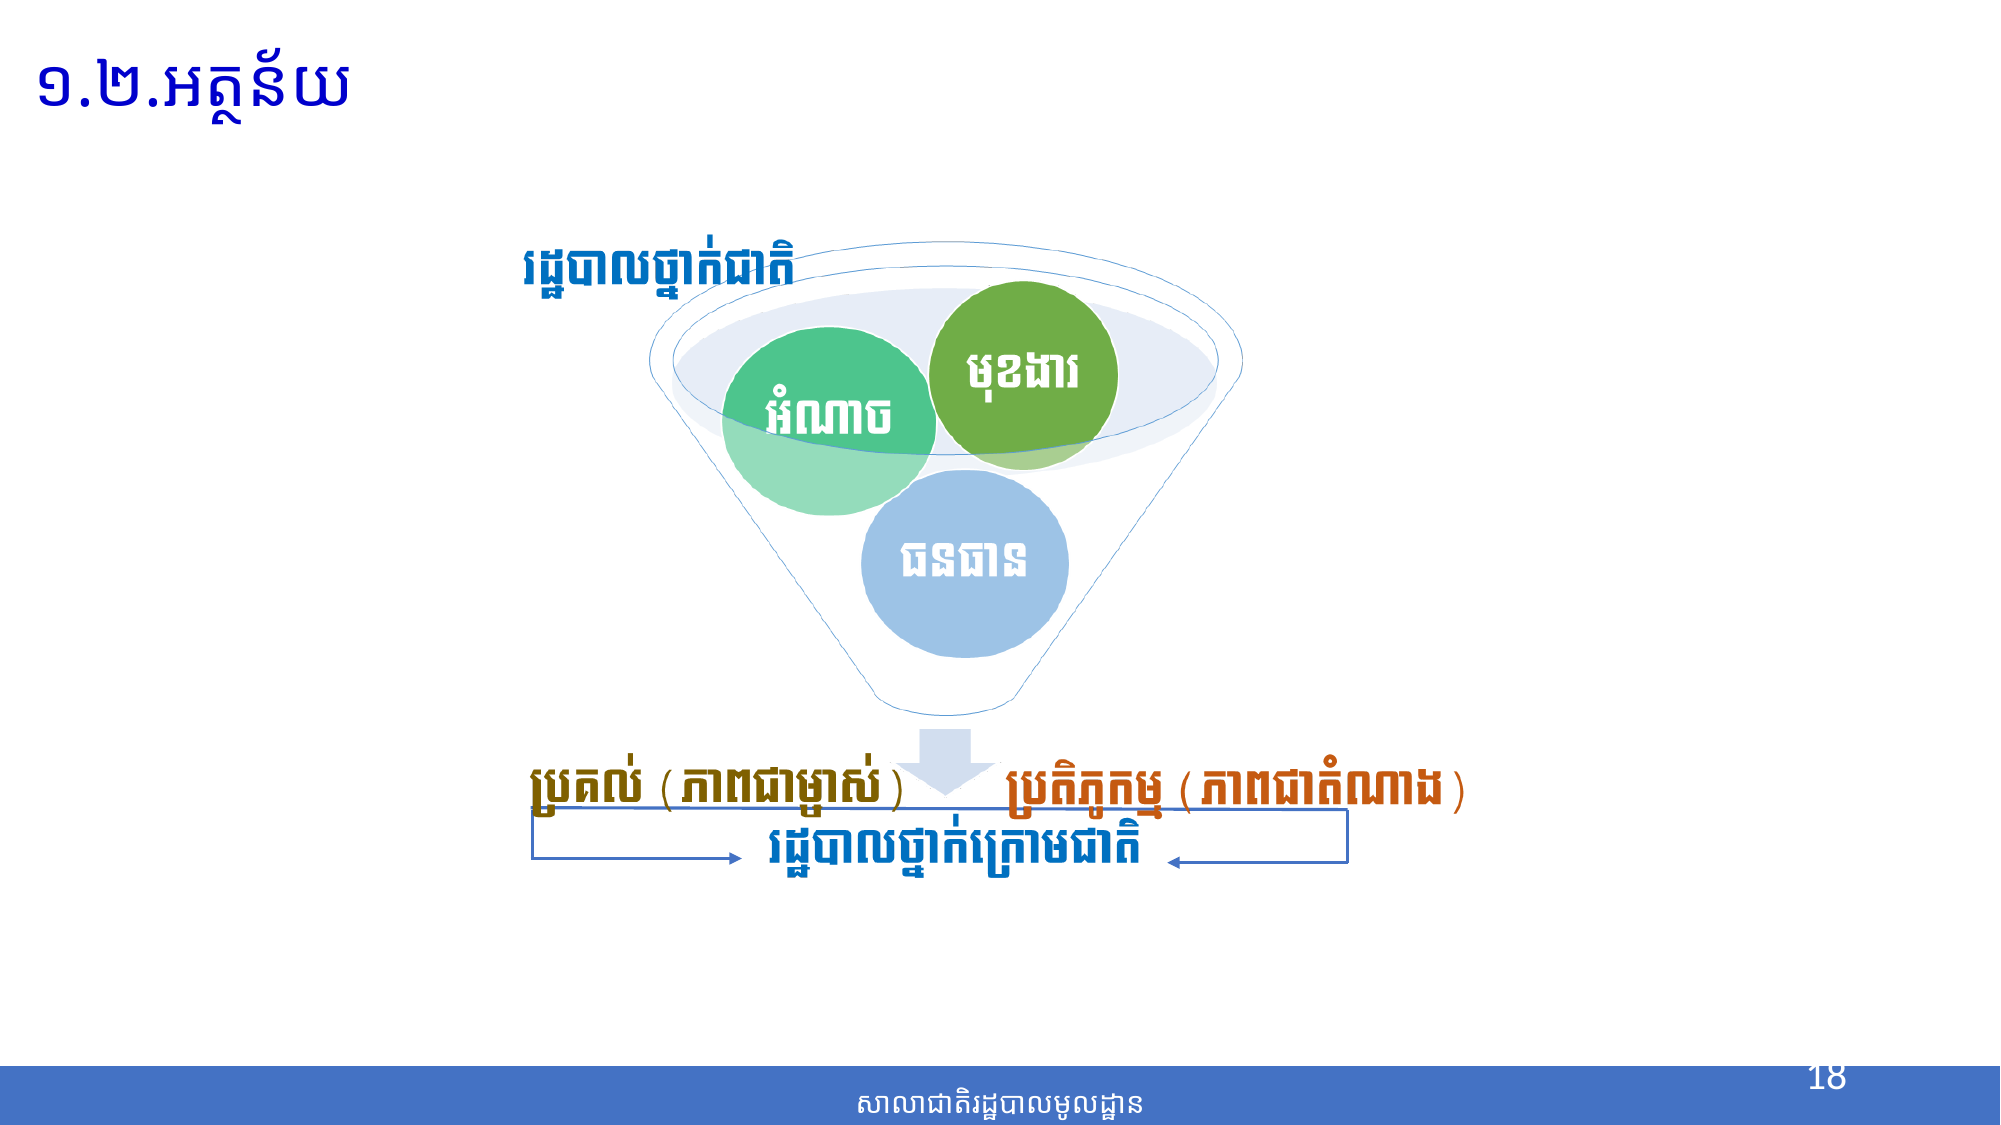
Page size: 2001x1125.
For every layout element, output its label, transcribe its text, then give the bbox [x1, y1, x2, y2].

text_box ១.២.អត្ថន័យ [18, 0, 1165, 129]
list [454, 215, 1496, 930]
slide_number 18 [1412, 1042, 1863, 1103]
